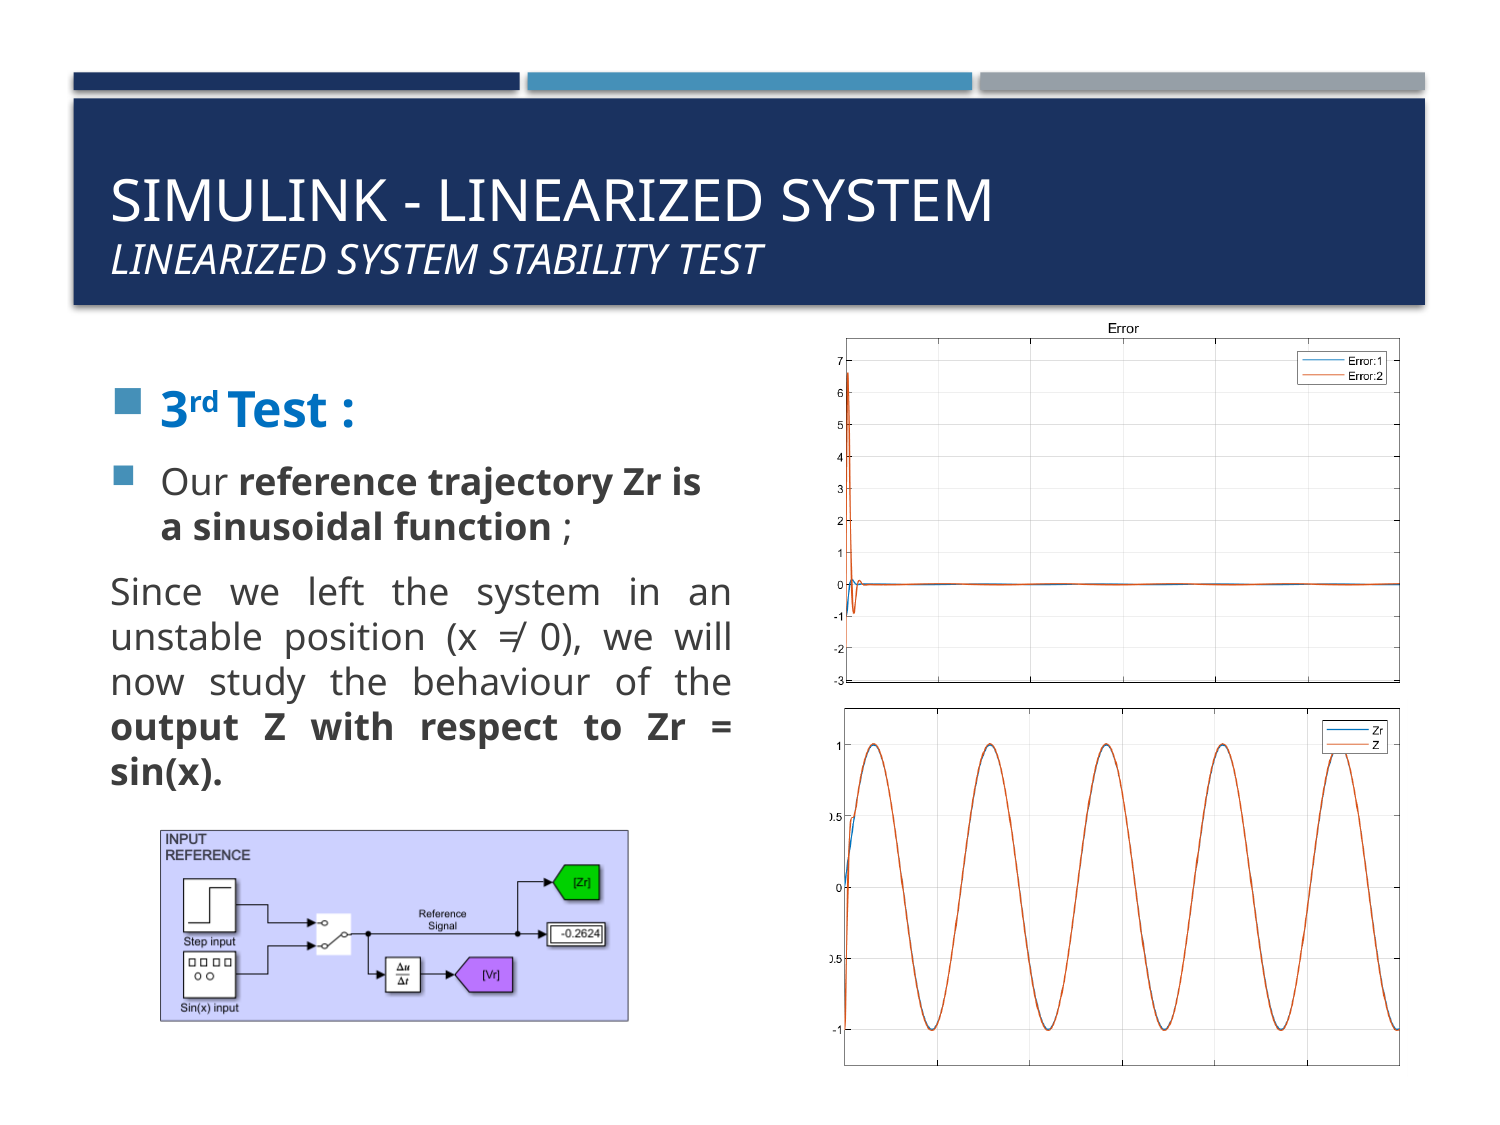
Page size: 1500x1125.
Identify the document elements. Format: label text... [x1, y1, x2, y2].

picture [149, 819, 642, 1029]
text_box 3rd Test : Our reference trajectory Zr is a sinusoidal function ; Since we left the system in an unstable position (x ≠ 0), we will now study the behaviour of the output Z with respect to Zr = sin⁡(x). [95, 335, 748, 836]
picture [829, 316, 1414, 1077]
title SIMULINK - LINEARIZED SYSTEM LINEARIZED SYSTEM STABILITY TEST [95, 112, 1406, 291]
